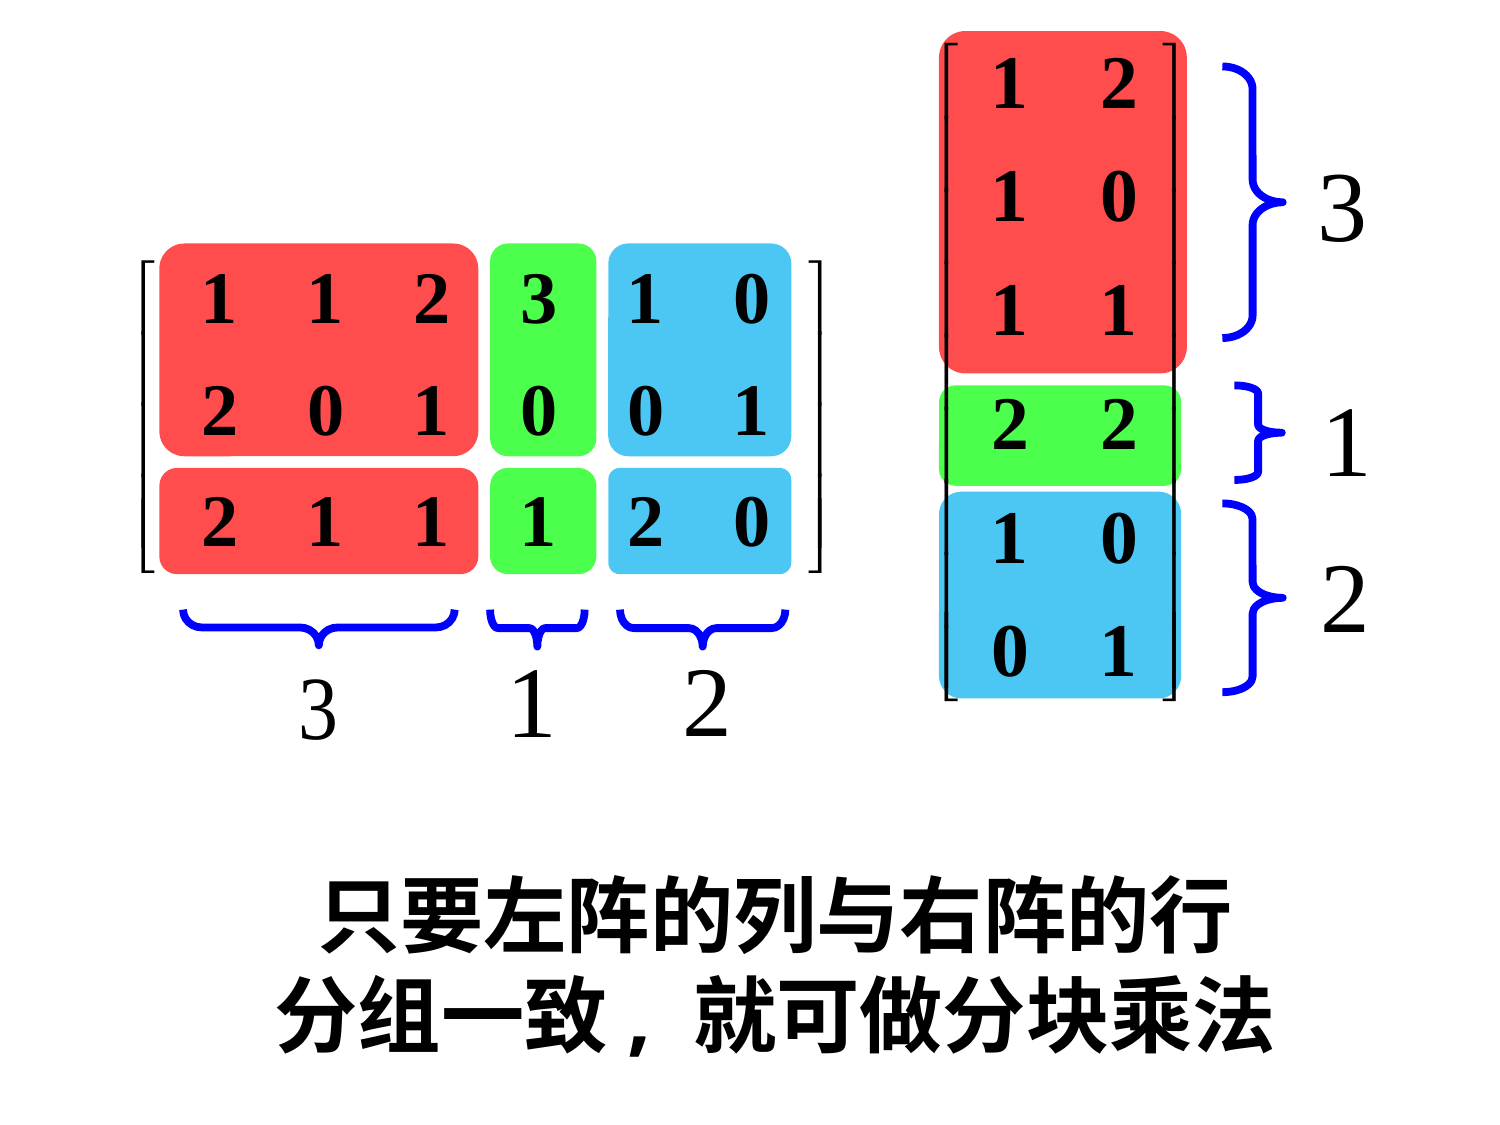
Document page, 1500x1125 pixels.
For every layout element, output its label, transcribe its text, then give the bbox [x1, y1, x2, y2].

text_box [1234, 385, 1282, 480]
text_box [288, 656, 350, 763]
text_box [1222, 66, 1283, 339]
text_box [1222, 503, 1283, 693]
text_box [1316, 383, 1377, 494]
text_box [620, 609, 786, 643]
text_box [123, 243, 849, 591]
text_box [666, 644, 751, 754]
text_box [1304, 540, 1388, 650]
text_box [490, 609, 585, 643]
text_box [501, 644, 562, 756]
text_box [183, 609, 455, 646]
title 只要左阵的列与右阵的行 分组一致, 就可做分块乘法 [100, 846, 1451, 1081]
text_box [1304, 148, 1381, 267]
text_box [926, 30, 1205, 714]
